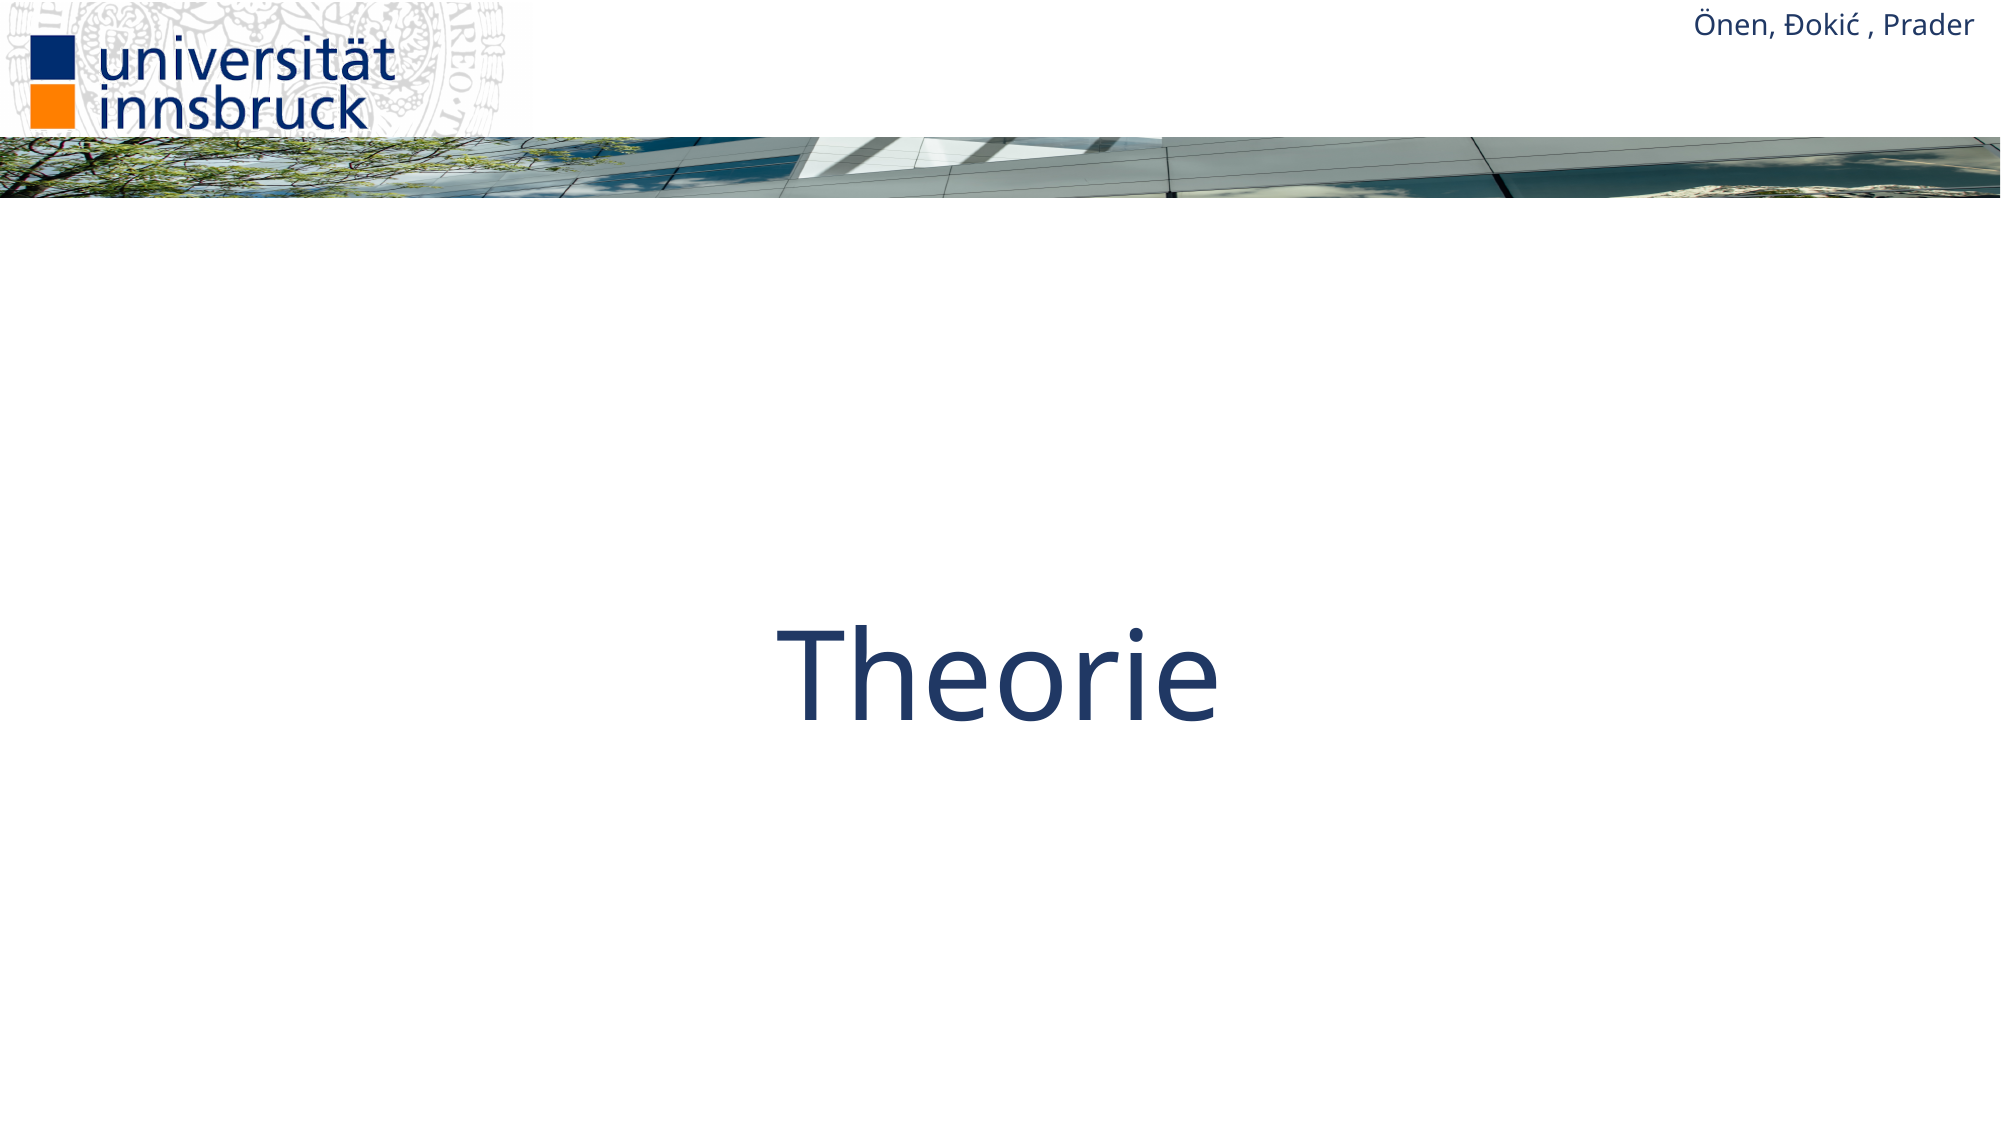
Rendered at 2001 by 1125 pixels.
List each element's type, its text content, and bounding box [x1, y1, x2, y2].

picture [0, 24, 2001, 198]
text_box Theorie [249, 366, 1750, 759]
